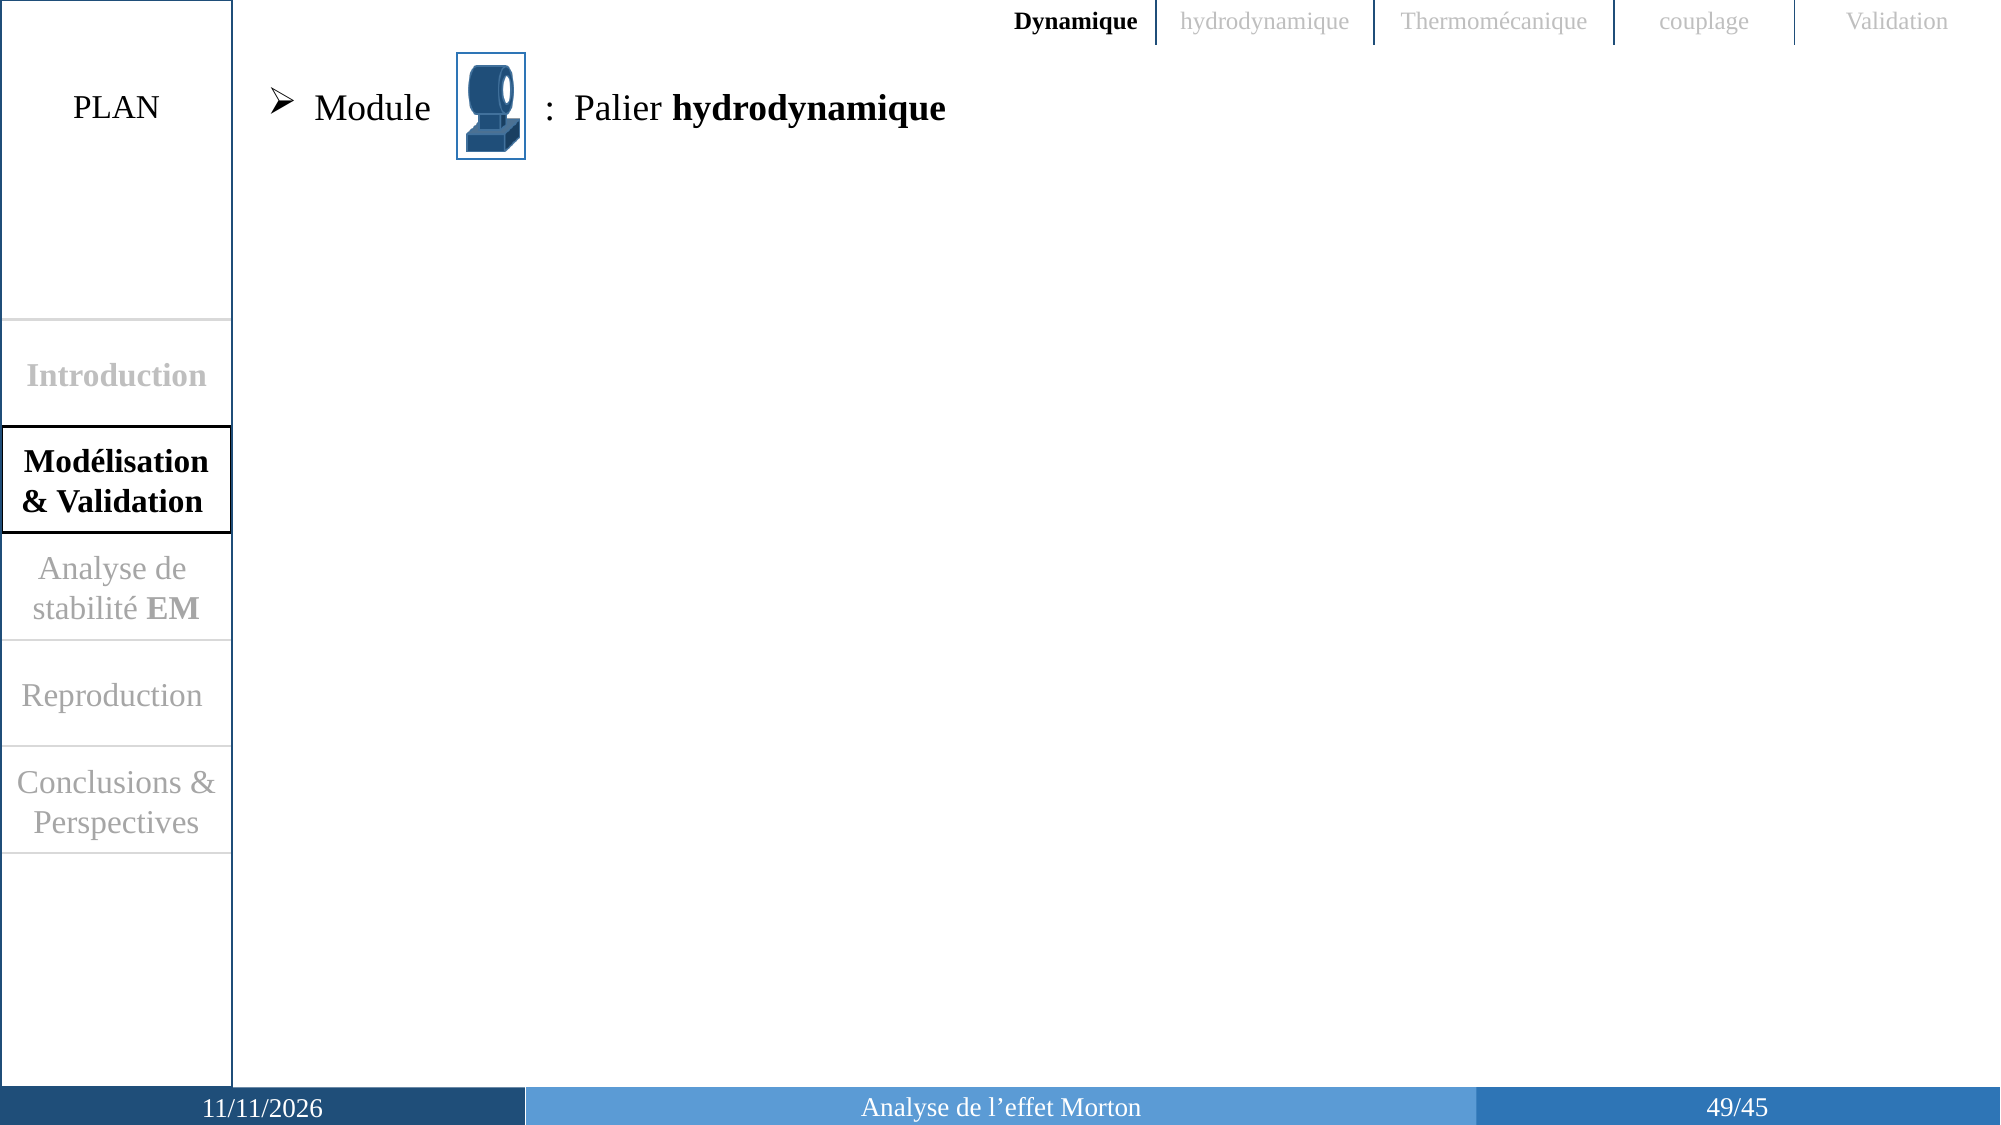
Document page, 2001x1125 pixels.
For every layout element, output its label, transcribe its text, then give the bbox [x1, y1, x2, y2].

table_header Dynamique [996, 0, 1155, 45]
table_header Thermomécanique [1375, 0, 1613, 45]
table_header couplage [1615, 0, 1794, 45]
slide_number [0, 1087, 525, 1125]
table_header Validation [1795, 0, 2000, 45]
slide_number 49/45 [1477, 1087, 2000, 1125]
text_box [457, 53, 525, 159]
footer Analyse de l’effet Morton [526, 1087, 1477, 1125]
table_header hydrodynamique [1157, 0, 1373, 45]
text_box Module : Palier hydrodynamique [526, 75, 1033, 136]
text_box Module : Palier hydrodynamique [252, 75, 456, 136]
text_box [0, 0, 233, 1087]
